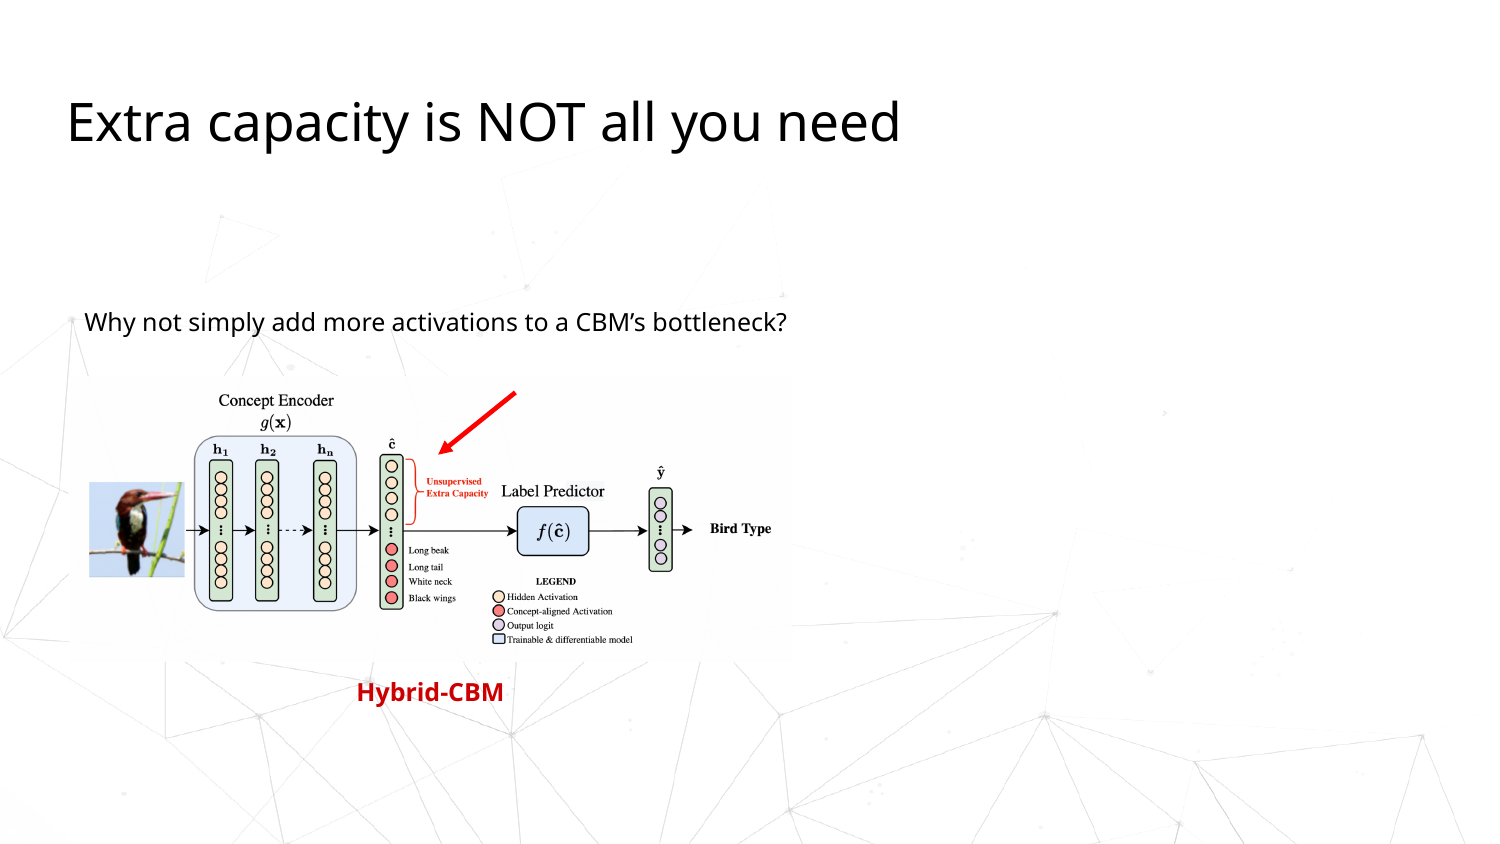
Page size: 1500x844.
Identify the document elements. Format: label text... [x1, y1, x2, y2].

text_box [437, 392, 516, 455]
picture [69, 376, 792, 662]
title Extra capacity is NOT all you need [51, 72, 1449, 167]
text_box Why not simply add more activations to a CBM’s bottleneck? [51, 291, 822, 352]
text_box Hybrid-CBM [45, 661, 816, 722]
